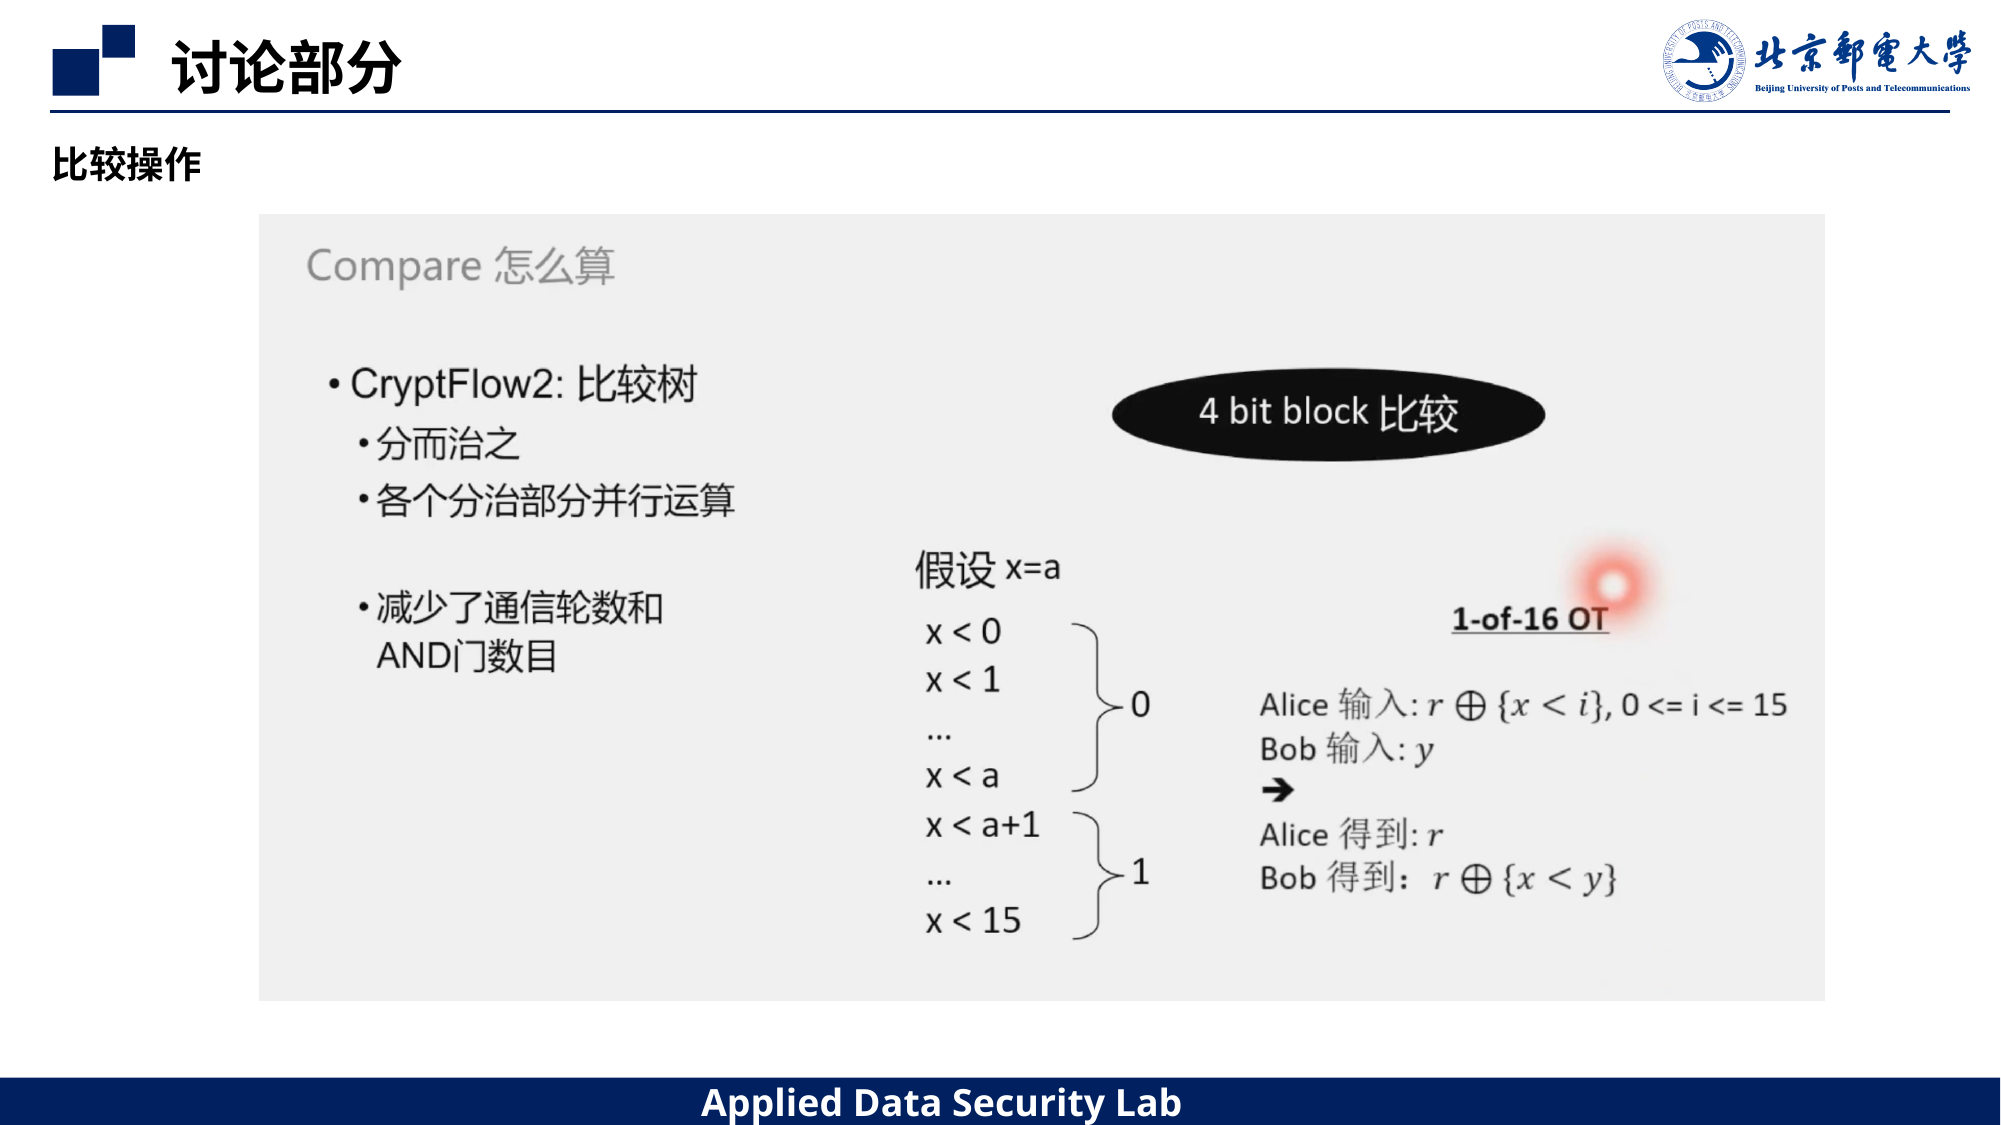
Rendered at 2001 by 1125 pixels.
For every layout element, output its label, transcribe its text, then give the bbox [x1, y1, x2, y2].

picture [259, 214, 1825, 1001]
picture [1654, 12, 1980, 110]
text_box 比较操作 [37, 133, 223, 194]
text_box Applied Data Security Lab (ADSLab) [686, 1071, 1345, 1125]
text_box 讨论部分 [170, 31, 1010, 104]
